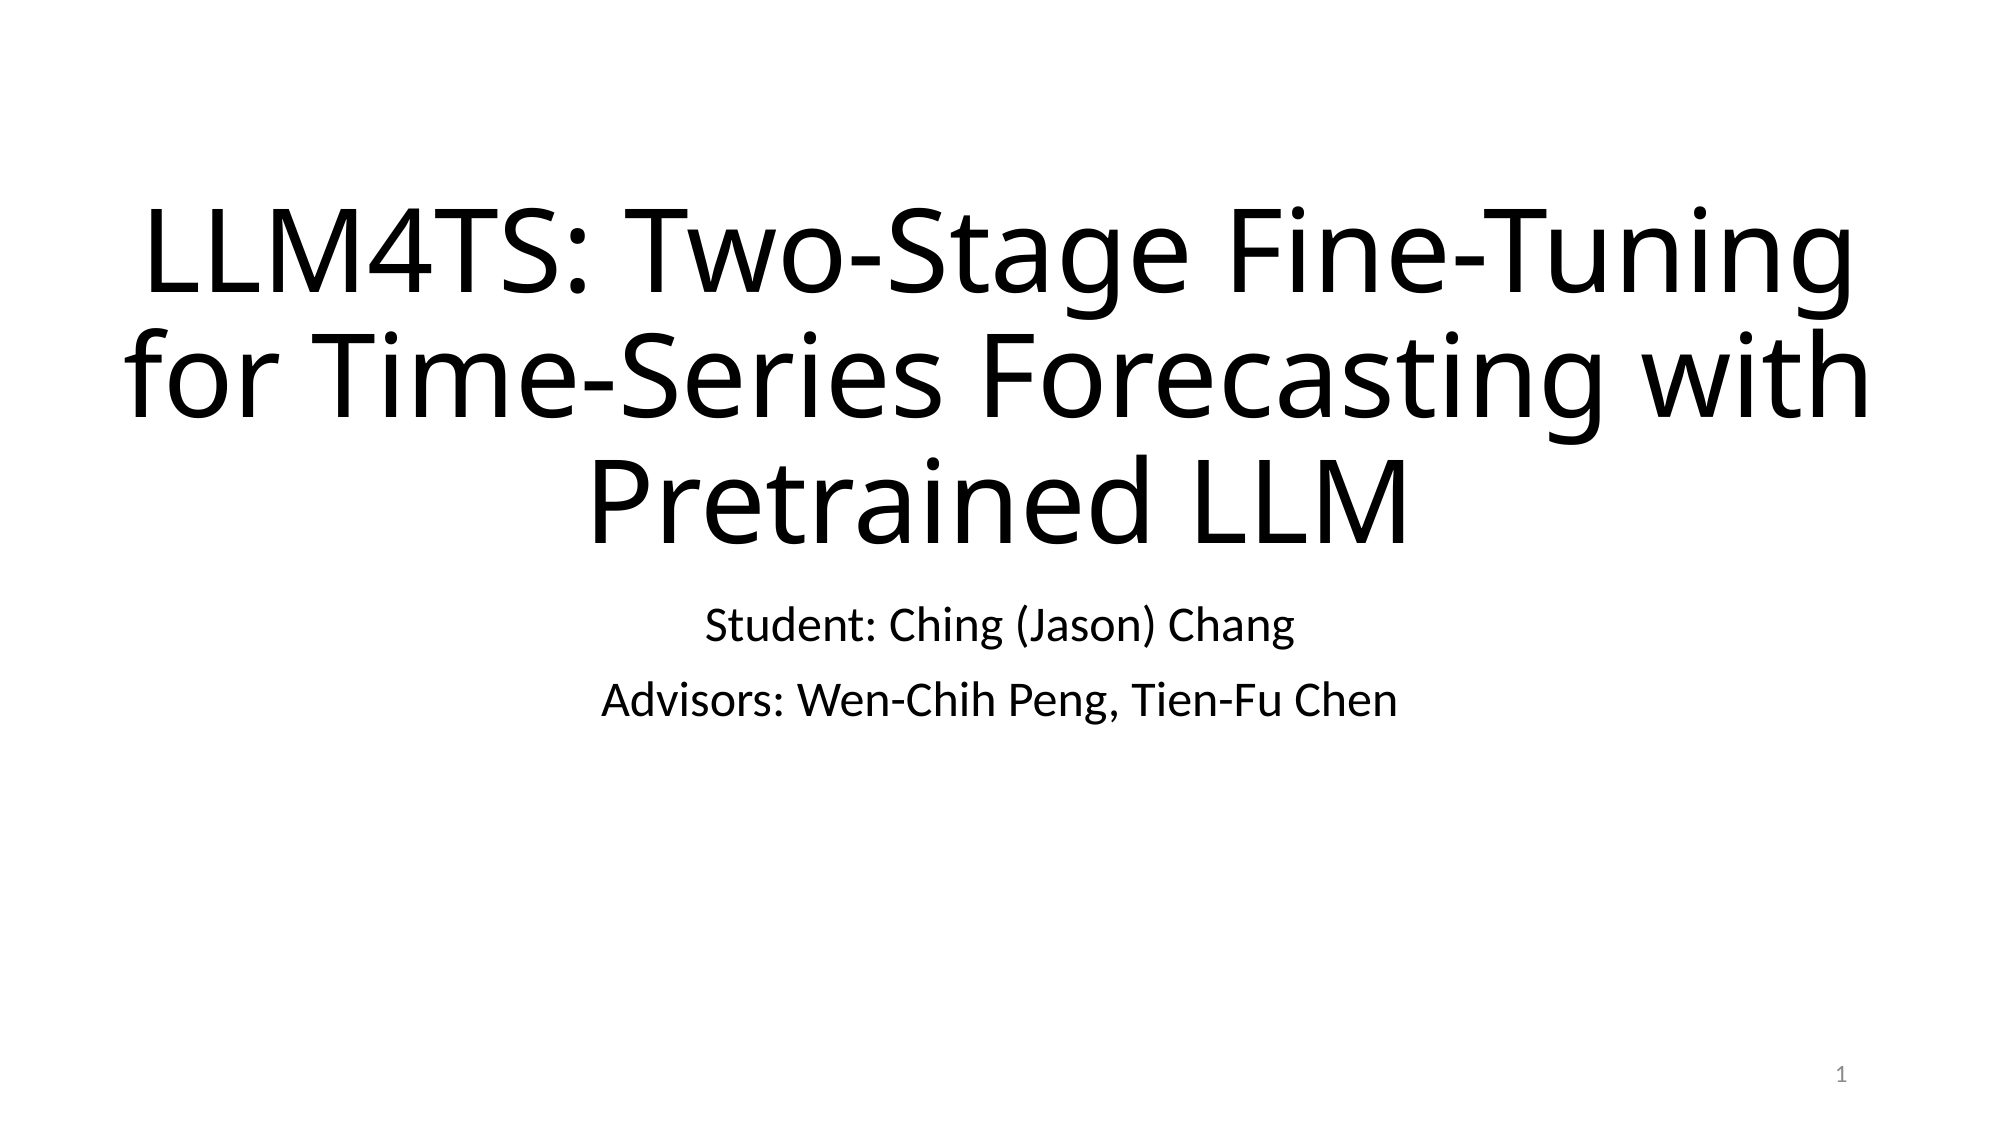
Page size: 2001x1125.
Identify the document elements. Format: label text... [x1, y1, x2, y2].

title LLM4TS: Two-Stage Fine-Tuning for Time-Series Forecasting with Pretrained LLM [32, 184, 1968, 576]
subtitle Student: Ching (Jason) Chang Advisors: Wen-Chih Peng, Tien-Fu Chen [249, 590, 1750, 863]
slide_number 1 [1412, 1042, 1863, 1103]
